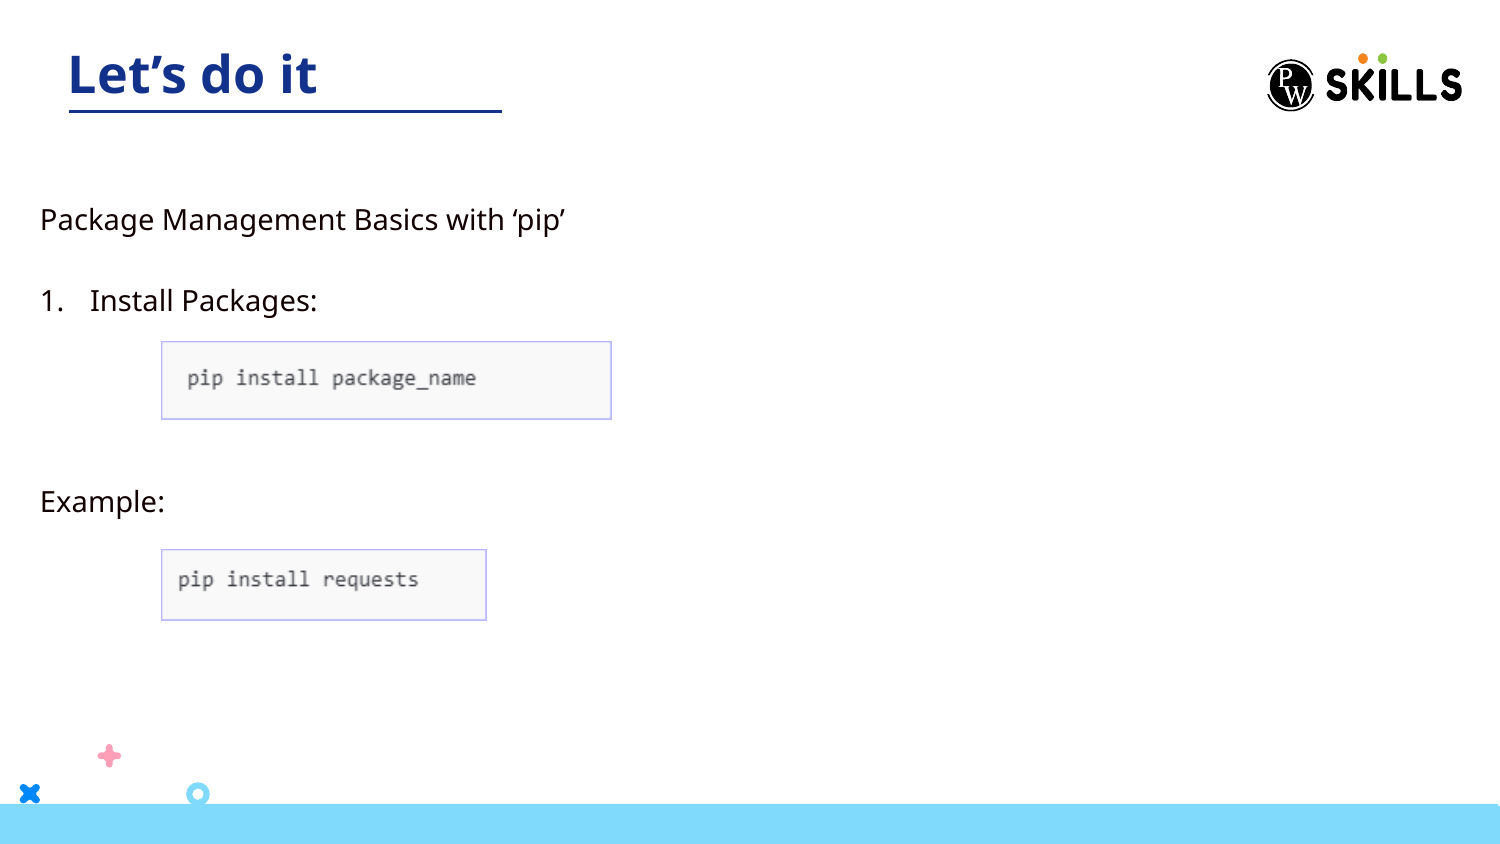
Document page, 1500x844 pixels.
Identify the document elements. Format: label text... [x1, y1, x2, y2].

picture [1266, 53, 1463, 112]
list Package Management Basics with ‘pip’ Install Packages: Example: [0, 181, 1418, 689]
text_box [0, 805, 1500, 844]
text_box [19, 743, 210, 807]
picture [160, 548, 487, 622]
title Let’s do it [52, 26, 1208, 149]
picture [160, 341, 612, 420]
